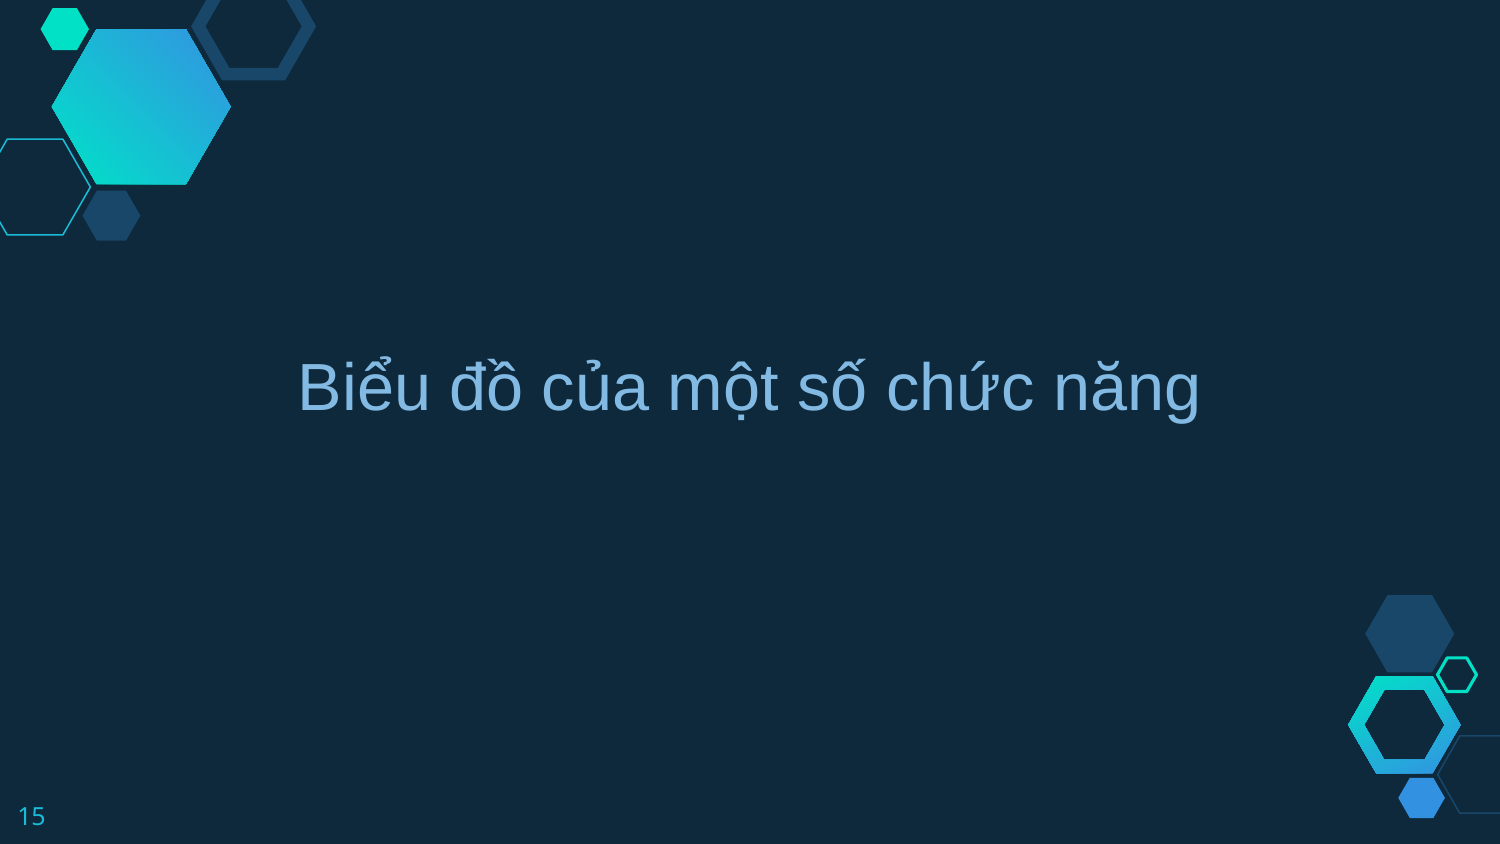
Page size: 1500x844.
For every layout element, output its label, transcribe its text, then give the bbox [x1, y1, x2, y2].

slide_number 15 [2, 785, 93, 844]
text_box Biểu đồ của một số chức năng [282, 328, 1382, 435]
